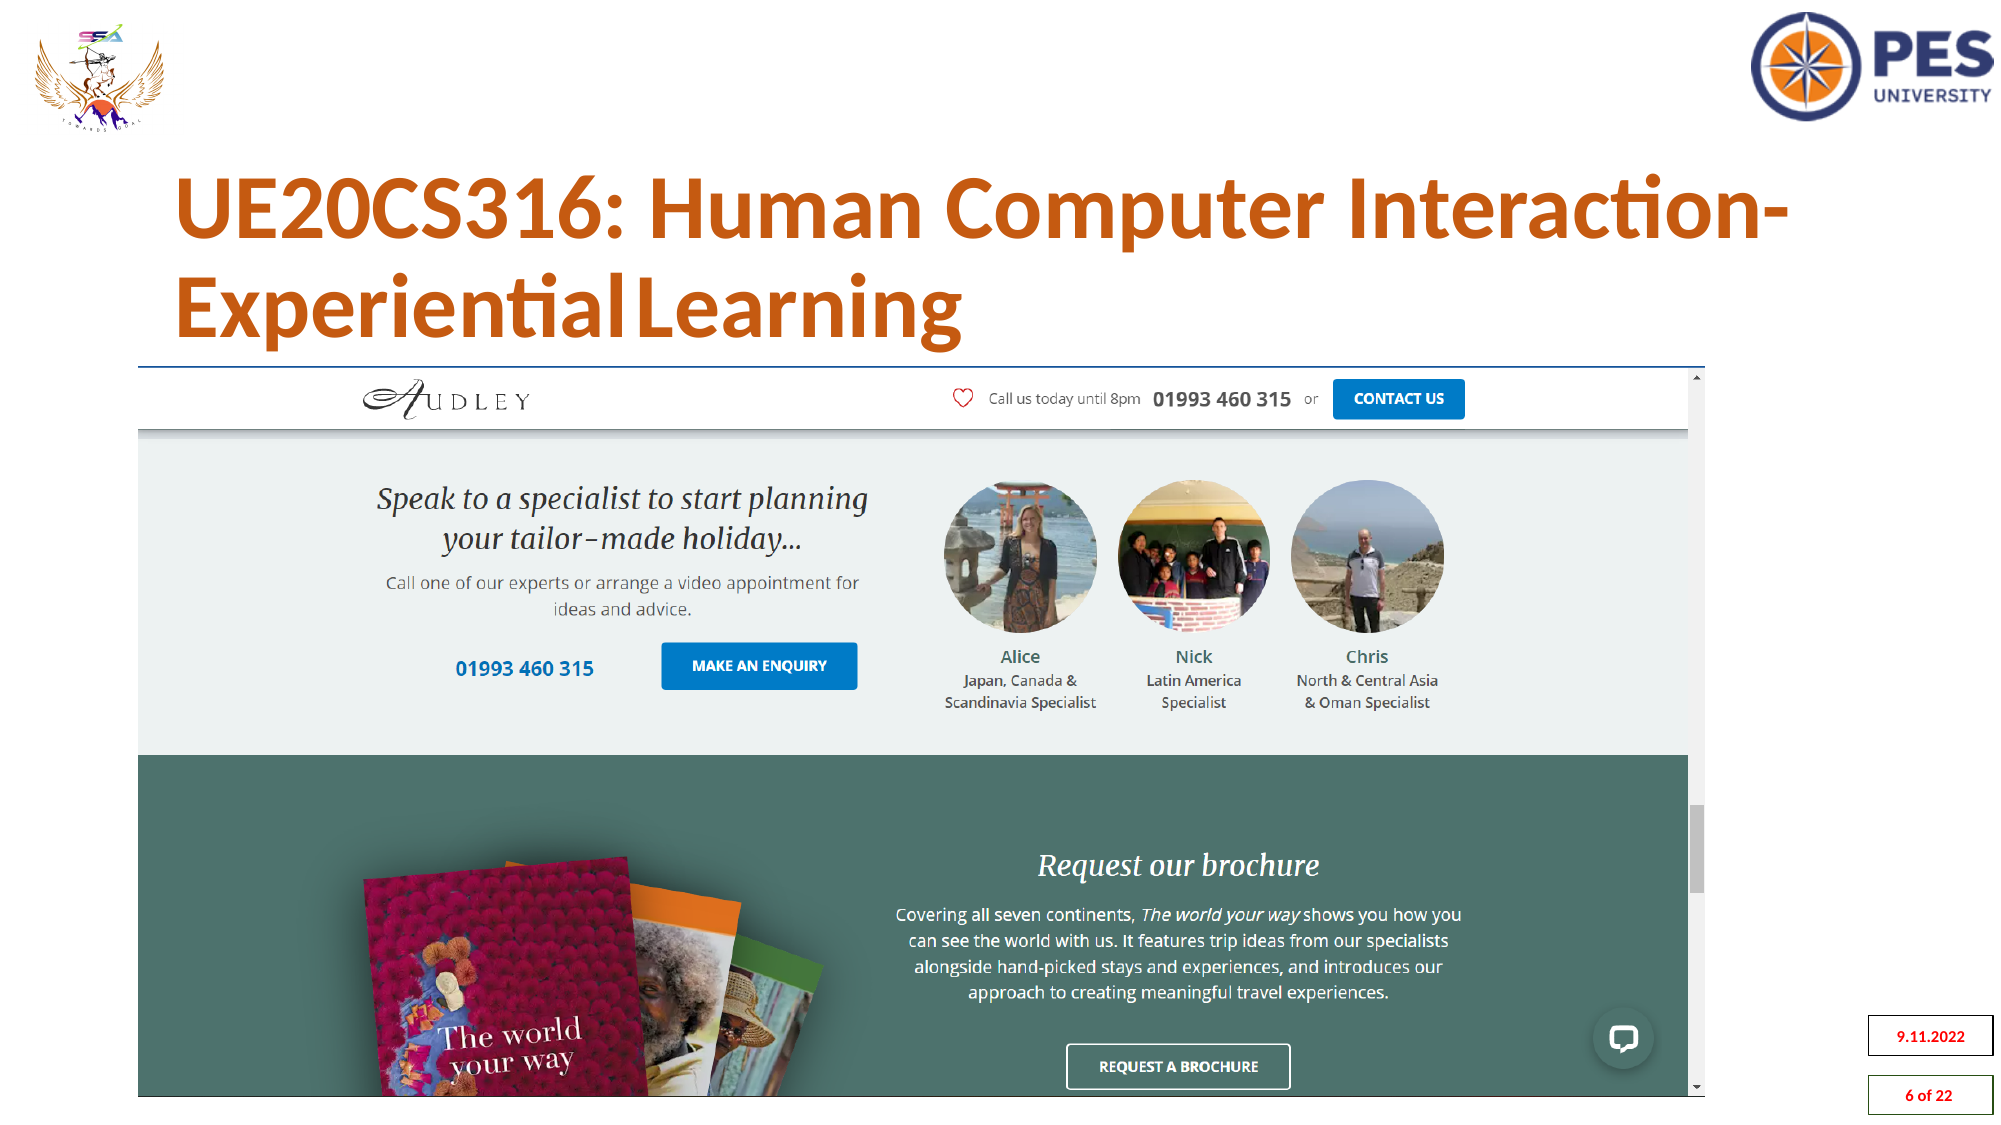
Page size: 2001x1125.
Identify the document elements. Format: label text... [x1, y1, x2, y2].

picture [17, 22, 185, 136]
picture [1751, 12, 1994, 125]
picture [138, 366, 1705, 1097]
title UE20CS316: Human Computer Interaction-Experiential Learning [159, 149, 1885, 367]
